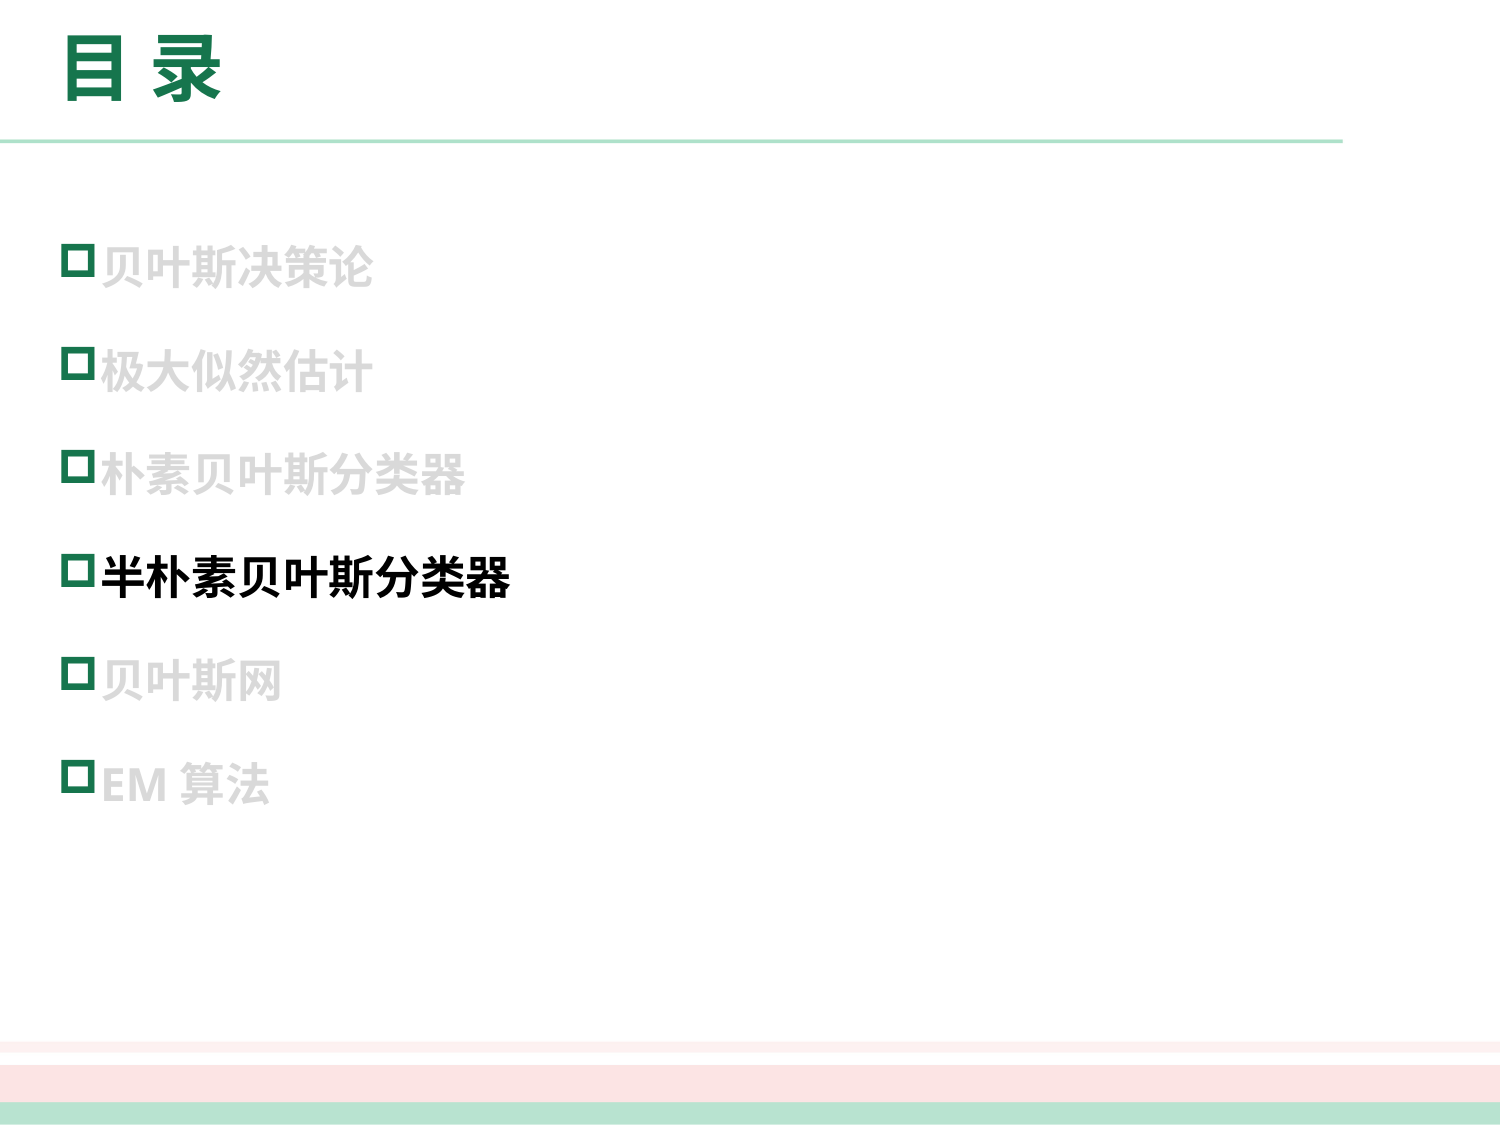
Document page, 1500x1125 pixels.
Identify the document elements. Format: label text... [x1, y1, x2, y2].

list 贝叶斯决策论 极大似然估计 朴素贝叶斯分类器 半朴素贝叶斯分类器 贝叶斯网 EM算法 [42, 203, 1457, 811]
title 目 录 [42, 7, 1337, 135]
picture [0, 0, 1500, 1125]
